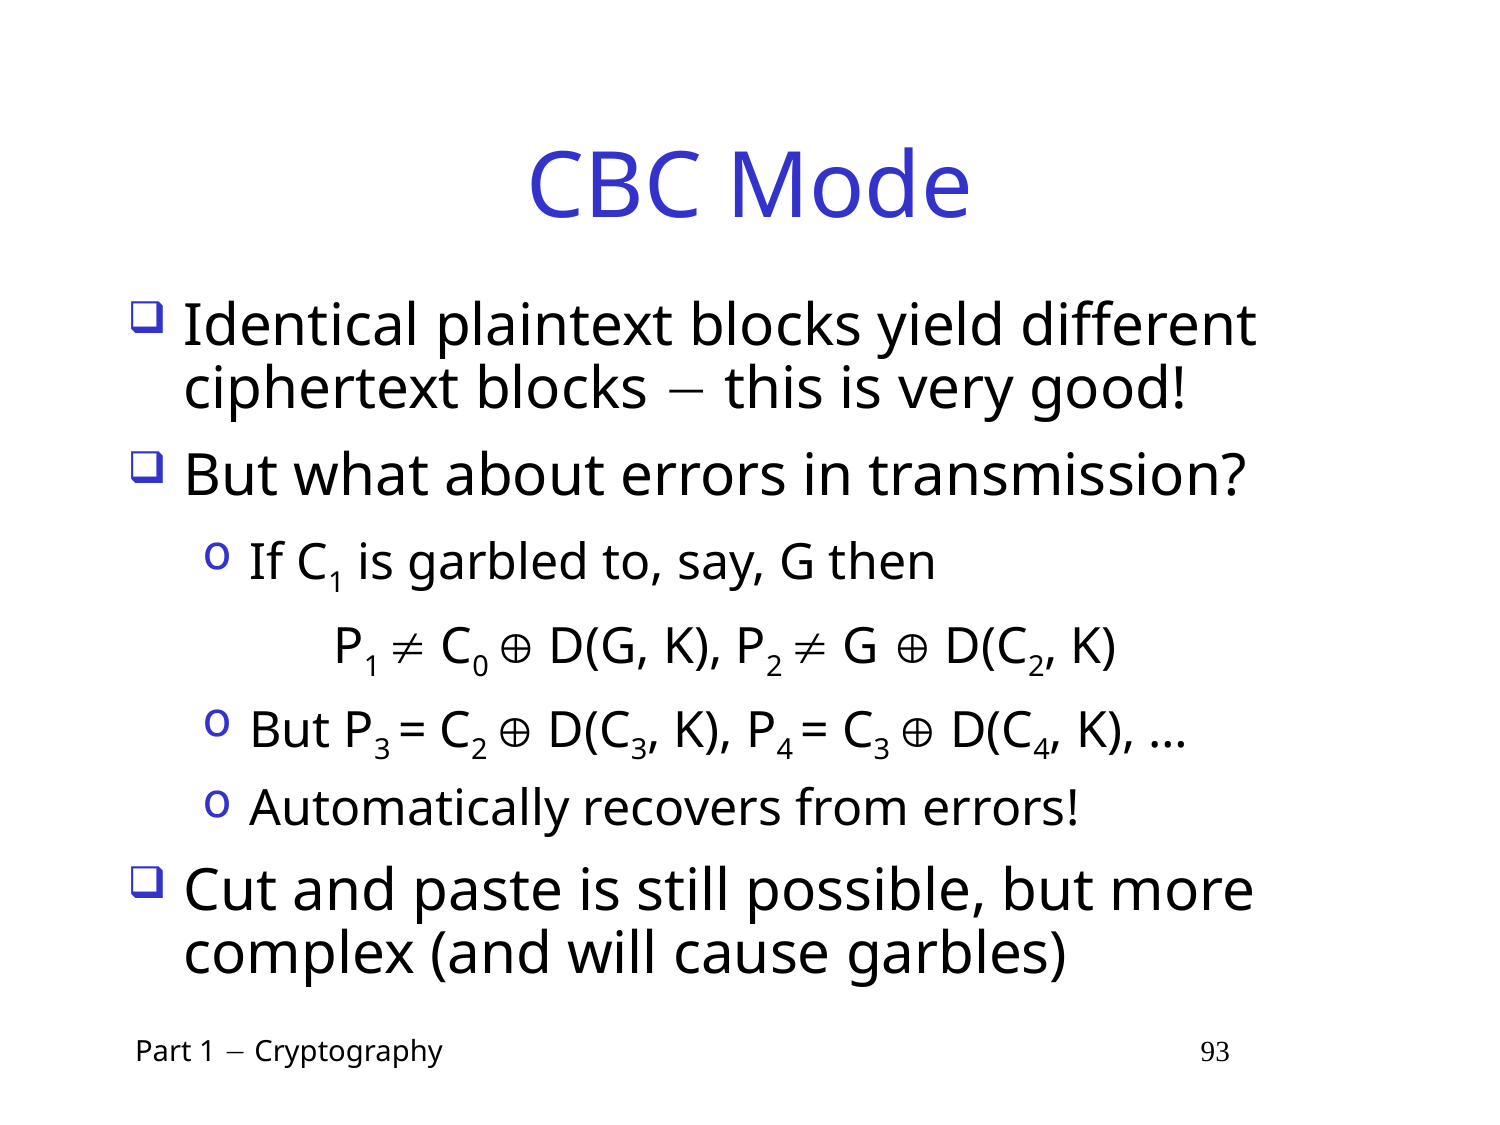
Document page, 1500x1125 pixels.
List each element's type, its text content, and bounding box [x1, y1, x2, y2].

title CBC Mode [112, 87, 1388, 276]
list Identical plaintext blocks yield different ciphertext blocks  this is very good! But what about errors in transmission? If C1 is garbled to, say, G then P1  C0  D(G, K), P2  G  D(C2, K) But P3 = C2  D(C3, K), P4 = C3  D(C4, K), … Automatically recovers from errors! Cut and paste is still possible, but more complex (and will cause garbles) [112, 287, 1388, 988]
footer Part 1  Cryptography 93 [112, 1024, 1401, 1101]
